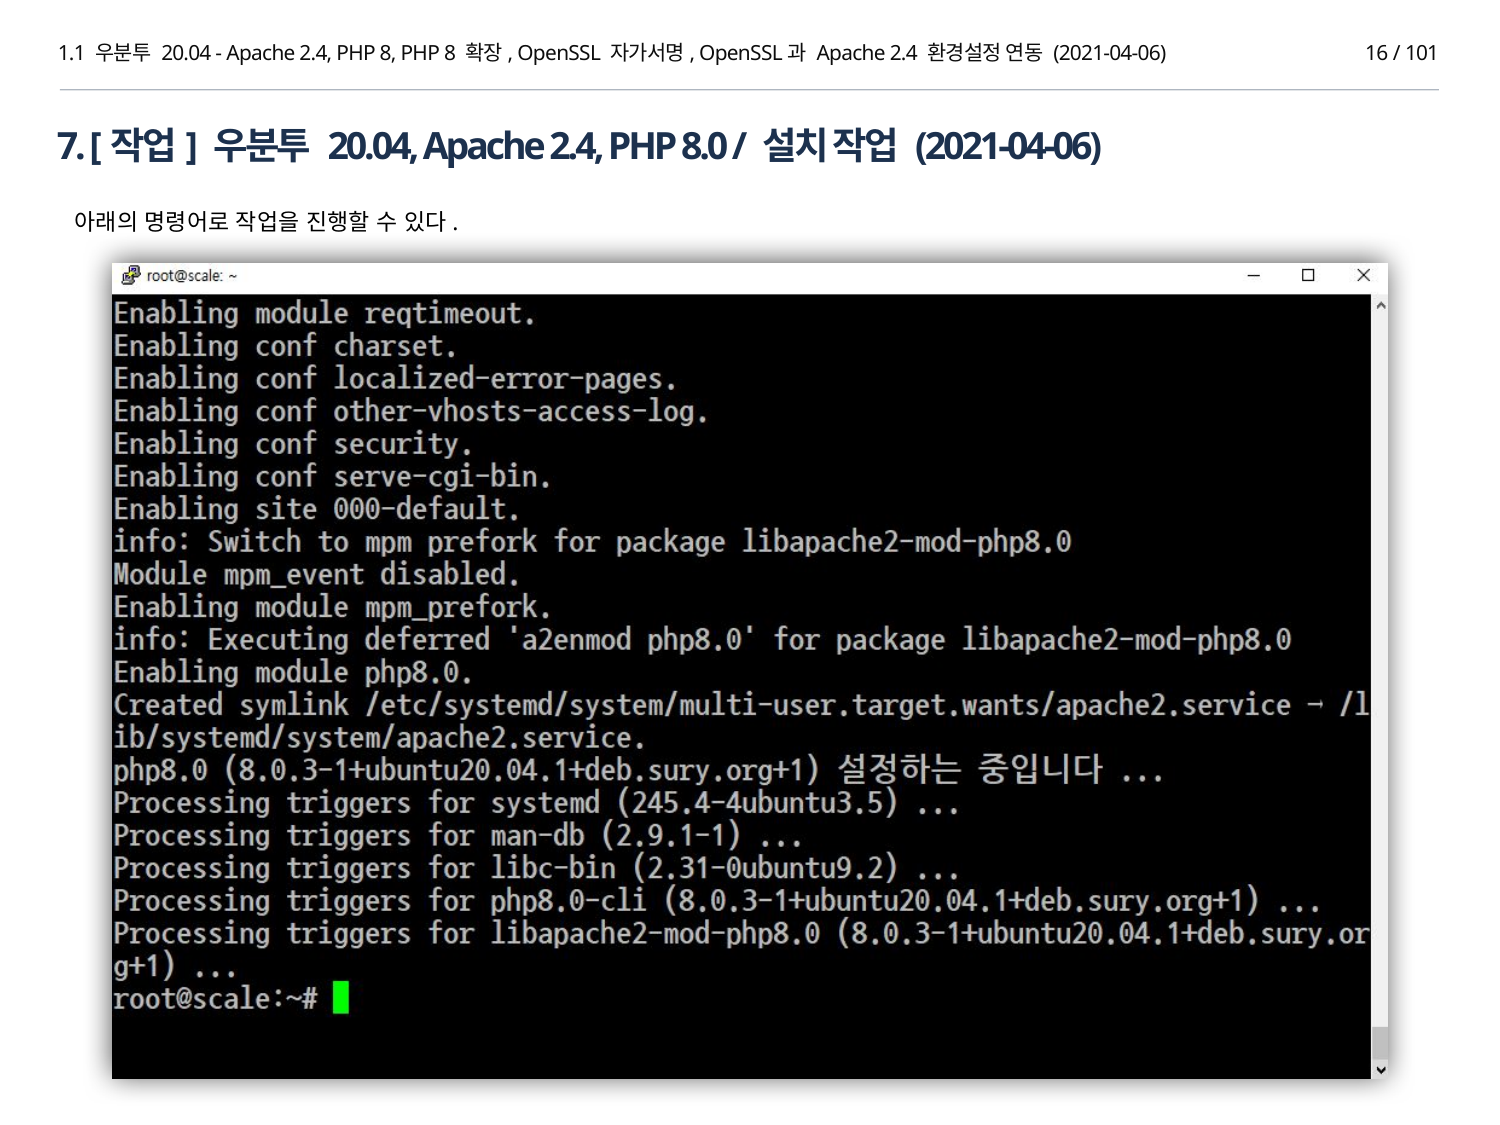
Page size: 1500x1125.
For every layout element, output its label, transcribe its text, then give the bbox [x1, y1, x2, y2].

text_box 16 / 101 [1193, 31, 1454, 75]
text_box 1.1 우분투 20.04 - Apache 2.4, PHP 8, PHP 8 확장, OpenSSL 자가서명, OpenSSL과 Apache 2.4 환경설정 연동 (2021-04-06) [43, 32, 1193, 72]
text_box 7. [작업] 우분투 20.04, Apache 2.4, PHP 8.0 / 설치 작업 (2021-04-06) [42, 114, 1439, 211]
text_box 아래의 명령어로 작업을 진행할 수 있다. [59, 192, 1450, 250]
picture [112, 262, 1388, 1079]
